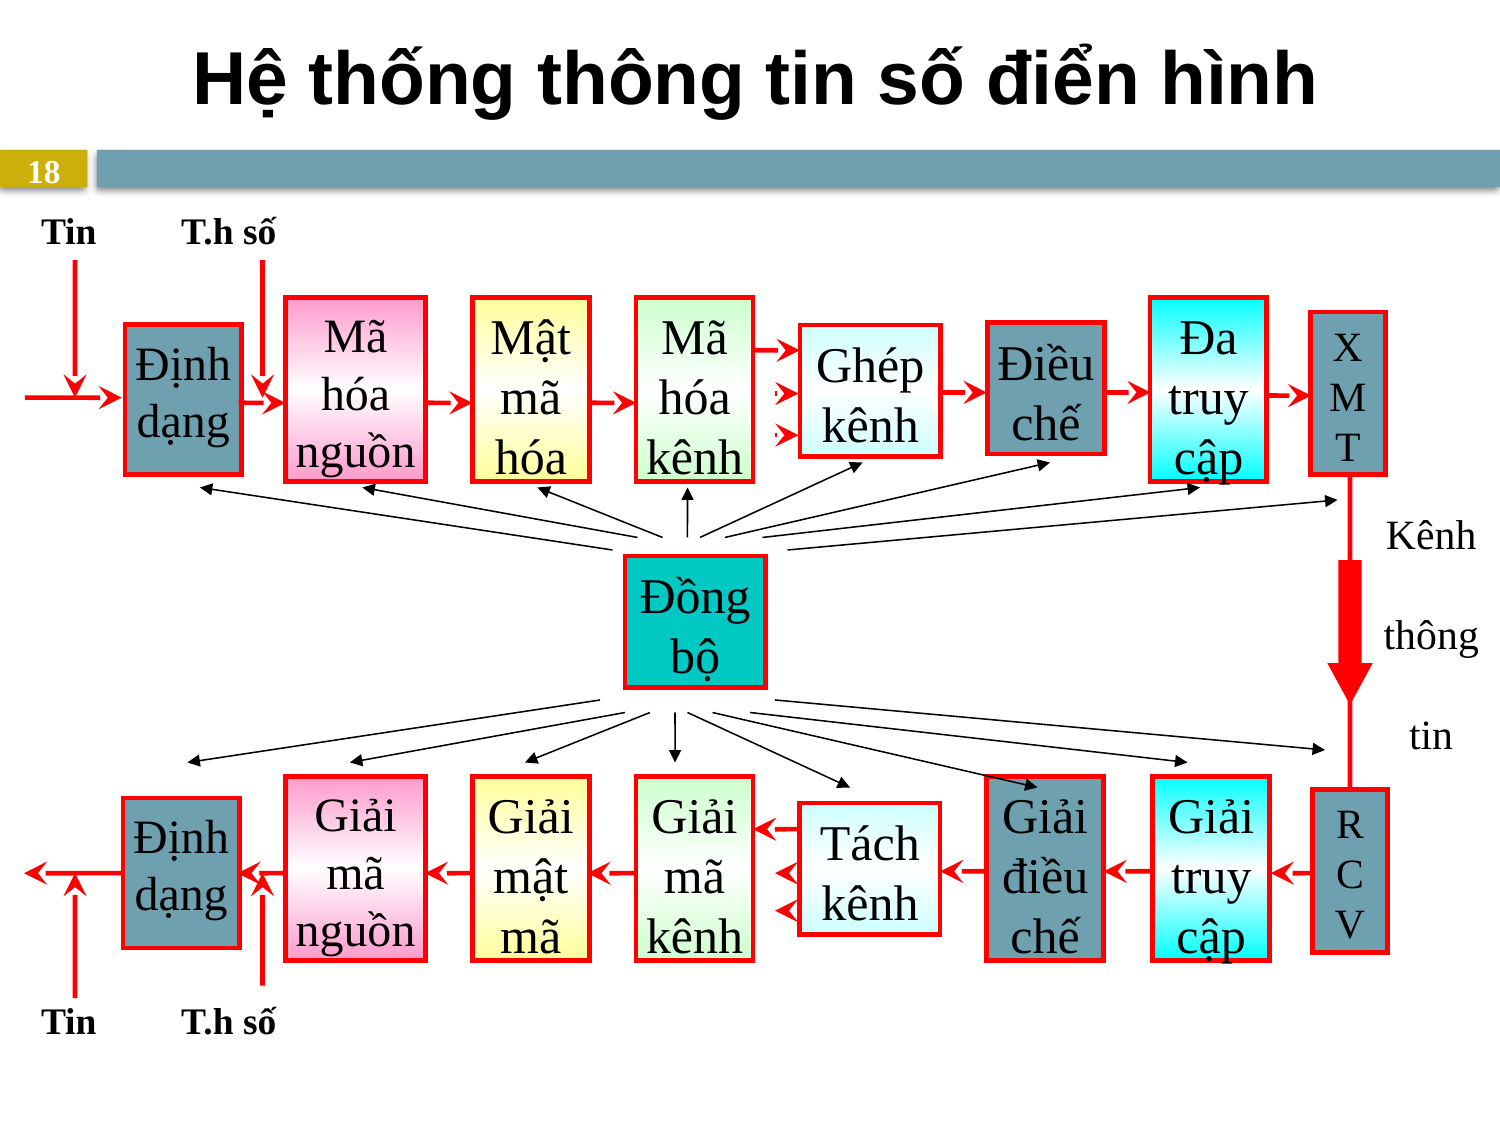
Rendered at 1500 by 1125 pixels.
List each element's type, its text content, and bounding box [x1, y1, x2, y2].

title Hệ thống thông tin số điển hình [49, 0, 1463, 150]
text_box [199, 462, 1338, 551]
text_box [12, 199, 1386, 483]
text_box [187, 699, 1326, 788]
text_box Đồng bộ [624, 560, 766, 688]
text_box [1331, 562, 1369, 700]
text_box Kênh thông tin [1374, 500, 1488, 775]
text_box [12, 776, 1388, 1051]
slide_number 18 [0, 149, 88, 191]
